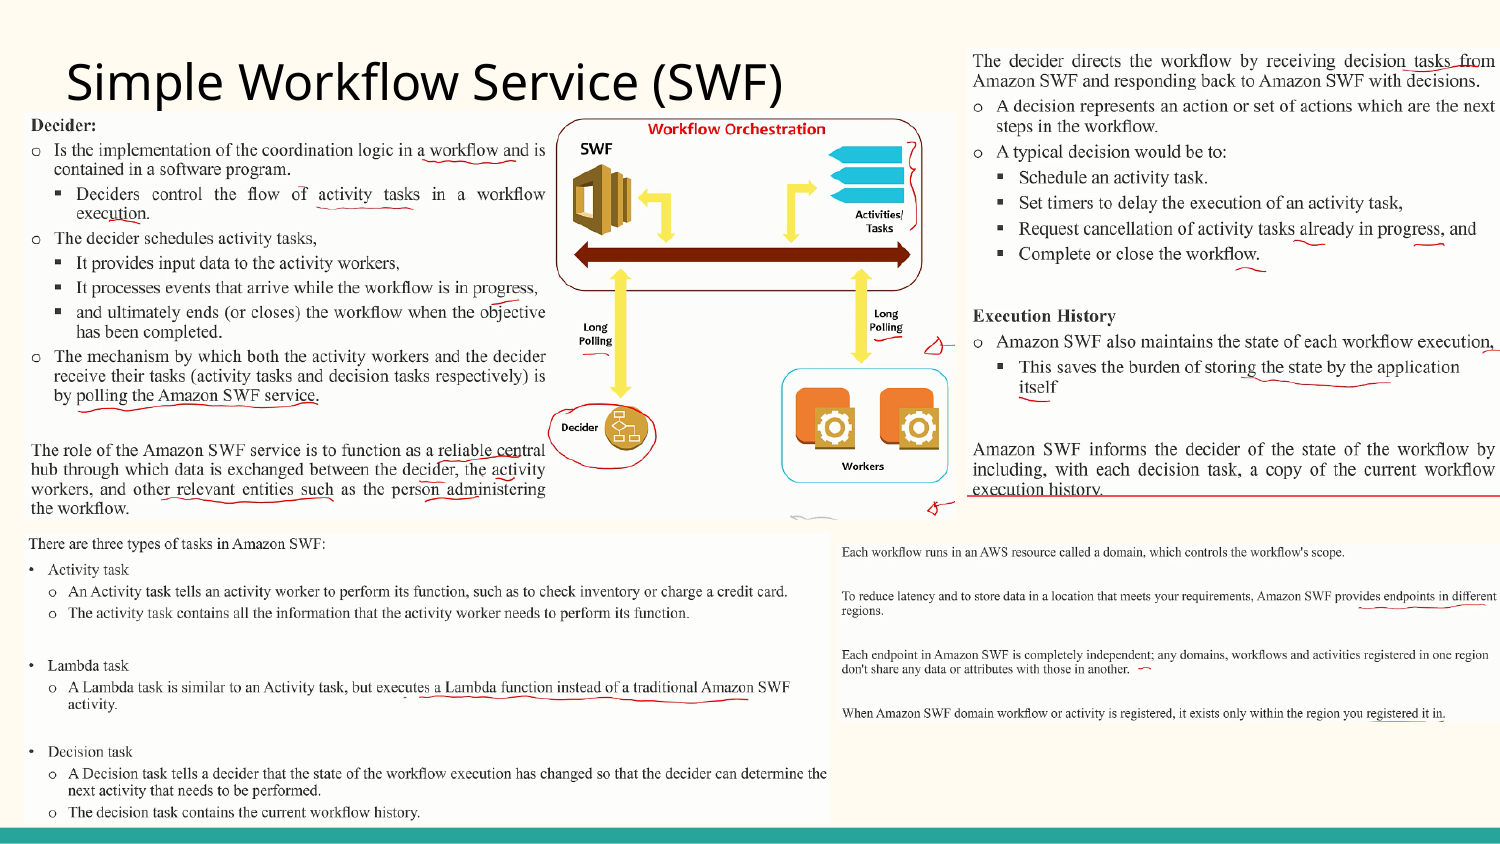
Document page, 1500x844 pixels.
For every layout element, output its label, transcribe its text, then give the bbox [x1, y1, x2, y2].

picture [24, 110, 956, 521]
picture [24, 532, 830, 825]
picture [967, 48, 1500, 497]
title Simple Workflow Service (SWF) [51, 35, 1449, 137]
picture [838, 543, 1500, 722]
